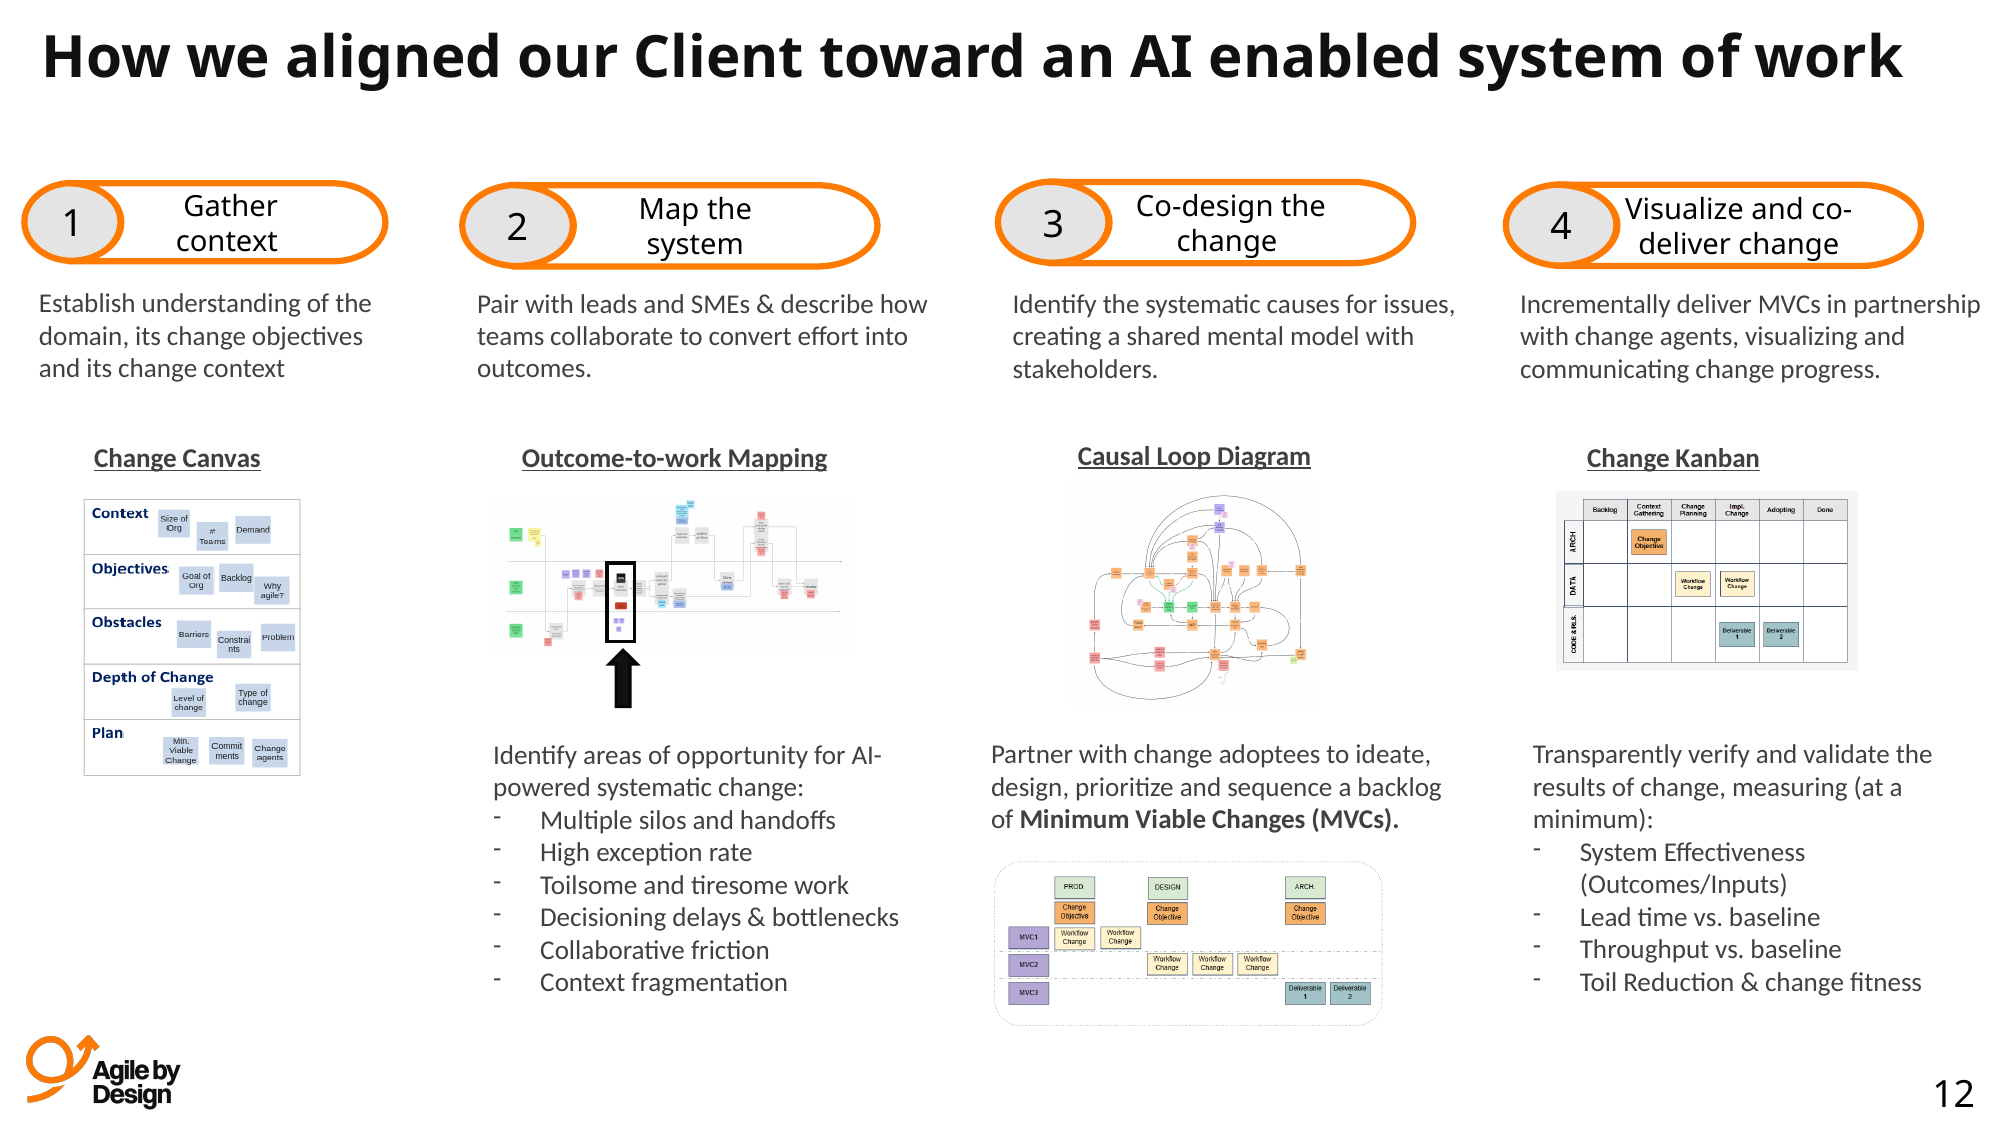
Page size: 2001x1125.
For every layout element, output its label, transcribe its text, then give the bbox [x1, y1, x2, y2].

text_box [997, 181, 1414, 264]
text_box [23, 182, 386, 262]
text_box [461, 184, 879, 267]
text_box Incrementally deliver MVCs in partnership with change agents, visualizing and communicating change progress. [1505, 271, 2000, 594]
text_box Change Kanban [1572, 433, 1784, 481]
text_box Identify areas of opportunity for AI-powered systematic change: Multiple silos and handoffs High exception rate Toilsome and tiresome work Decisioning delays & bottlenecks Collaborative friction Context fragmentation​ [478, 729, 929, 1005]
text_box Transparently verify and validate the results of change, measuring (at a minimum): System Effectiveness (Outcomes/Inputs) Lead time vs. baseline Throughput vs. baseline Toil Reduction & change fitness [1517, 729, 1970, 1005]
text_box Identify the systematic causes for issues, creating a shared mental model with stakeholders. [997, 271, 1505, 594]
text_box [605, 656, 641, 709]
picture [985, 856, 1392, 1031]
text_box Partner with change adoptees to ideate, design, prioritize and sequence a backlog of Minimum Viable Changes (MVCs). [976, 729, 1464, 842]
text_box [1505, 183, 1922, 267]
title How we aligned our Client toward an AI enabled system of work [26, 19, 2000, 223]
picture [491, 495, 853, 656]
slide_number 12 [1540, 1065, 1991, 1125]
picture [1556, 491, 1859, 671]
picture [78, 490, 306, 781]
text_box Outcome-to-work Mapping [487, 433, 863, 481]
text_box Causal Loop Diagram [1060, 430, 1329, 479]
text_box Establish understanding of the domain, its change objectives and its change context [23, 270, 425, 399]
text_box Pair with leads and SMEs & describe how teams collaborate to convert effort into outcomes. [462, 270, 958, 724]
text_box Change Canvas [79, 433, 305, 481]
picture [26, 1035, 181, 1110]
picture [1069, 478, 1319, 708]
